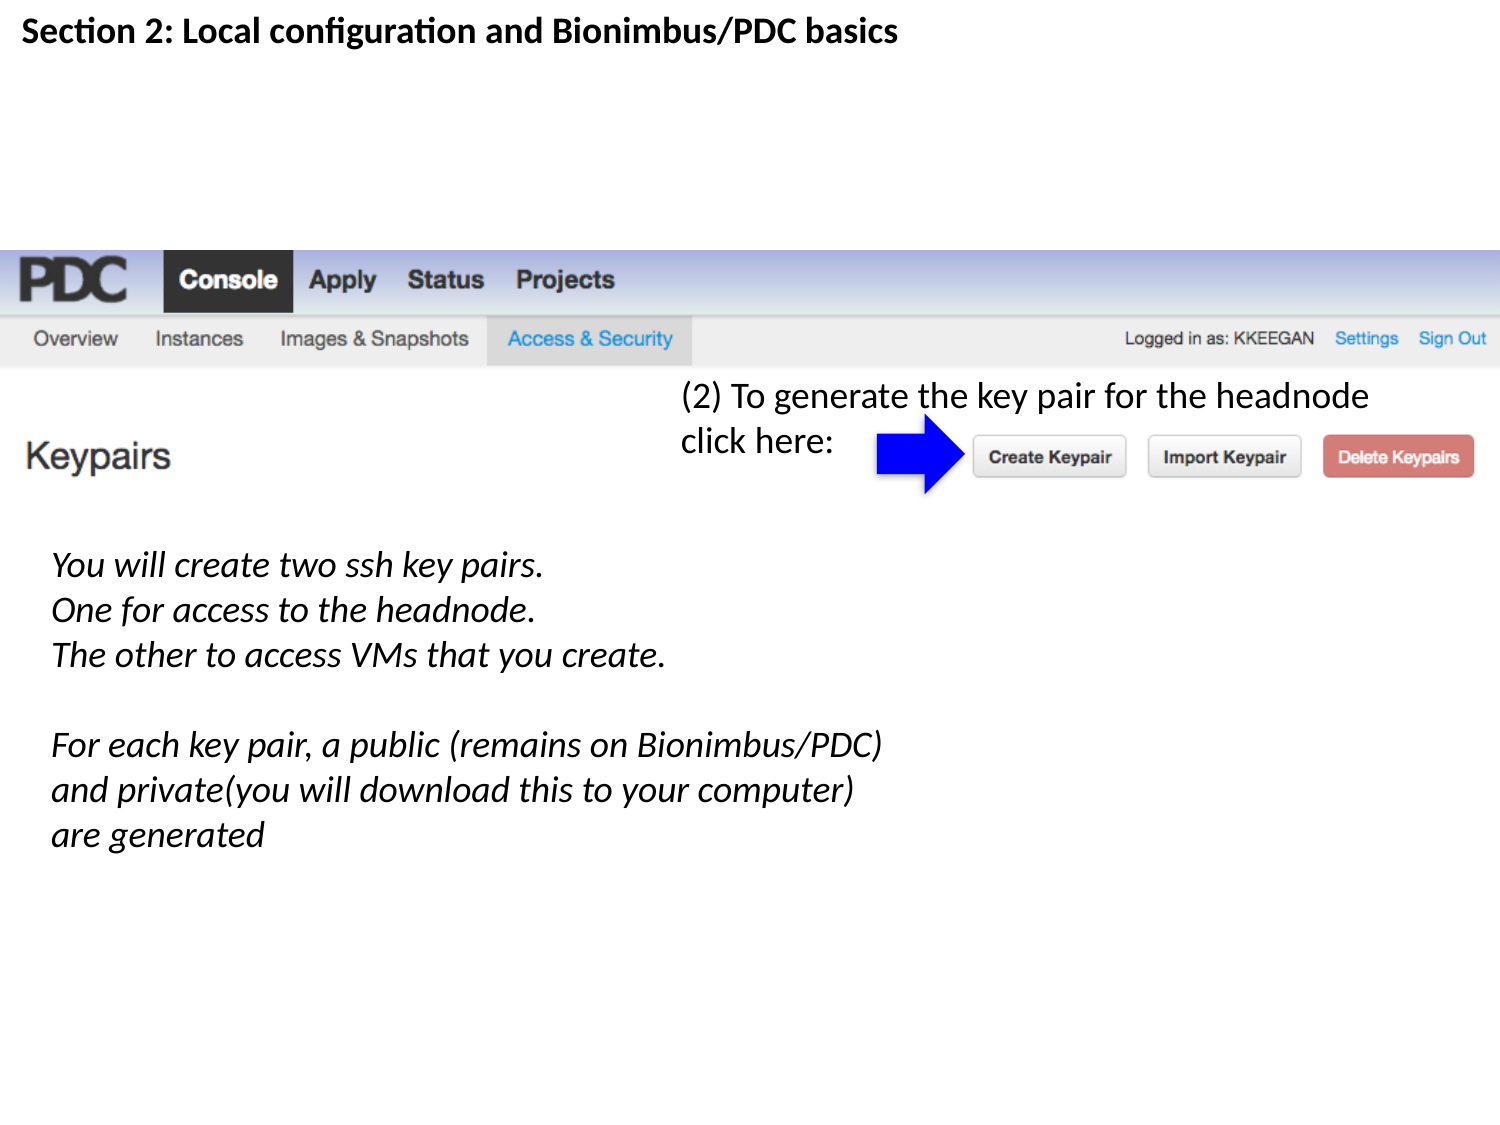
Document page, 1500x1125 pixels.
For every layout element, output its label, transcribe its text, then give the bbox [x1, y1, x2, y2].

picture [0, 250, 1500, 495]
text_box Section 2: Local configuration and Bionimbus/PDC basics [6, 0, 915, 59]
text_box You will create two ssh key pairs. One for access to the headnode. The other to access VMs that you create. For each key pair, a public (remains on Bionimbus/PDC) and private(you will download this to your computer) are generated [36, 532, 899, 862]
